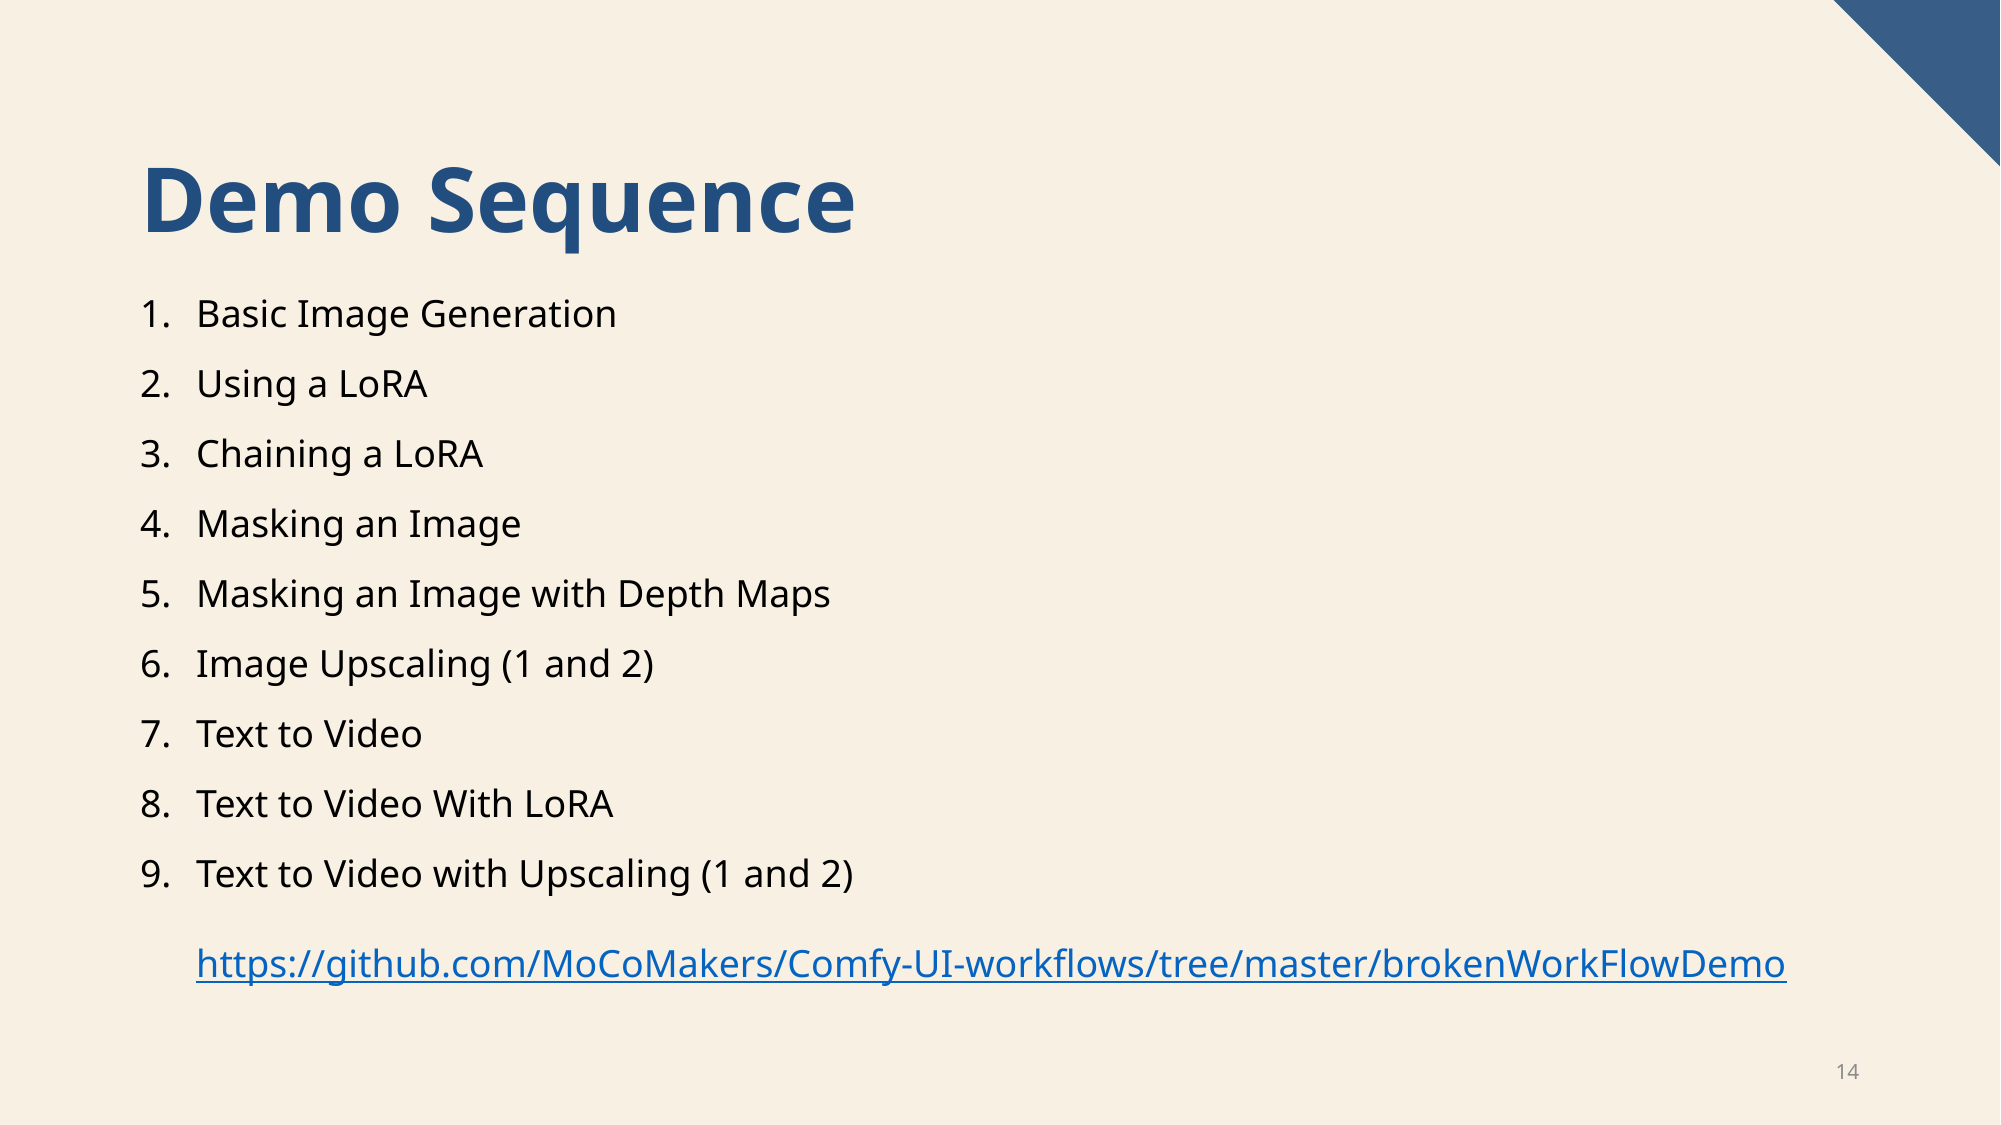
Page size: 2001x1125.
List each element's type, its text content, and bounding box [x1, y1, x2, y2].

title Demo Sequence [125, 146, 1875, 260]
slide_number 14 [1799, 1042, 1875, 1103]
list Basic Image Generation Using a LoRA Chaining a LoRA Masking an Image Masking an Image with Depth Maps Image Upscaling (1 and 2) Text to Video Text to Video With LoRA Text to Video with Upscaling (1 and 2) https://github.com/MoCoMakers/Comfy-UI-workflows/tree/master/brokenWorkFlowDemo [125, 282, 1875, 1010]
